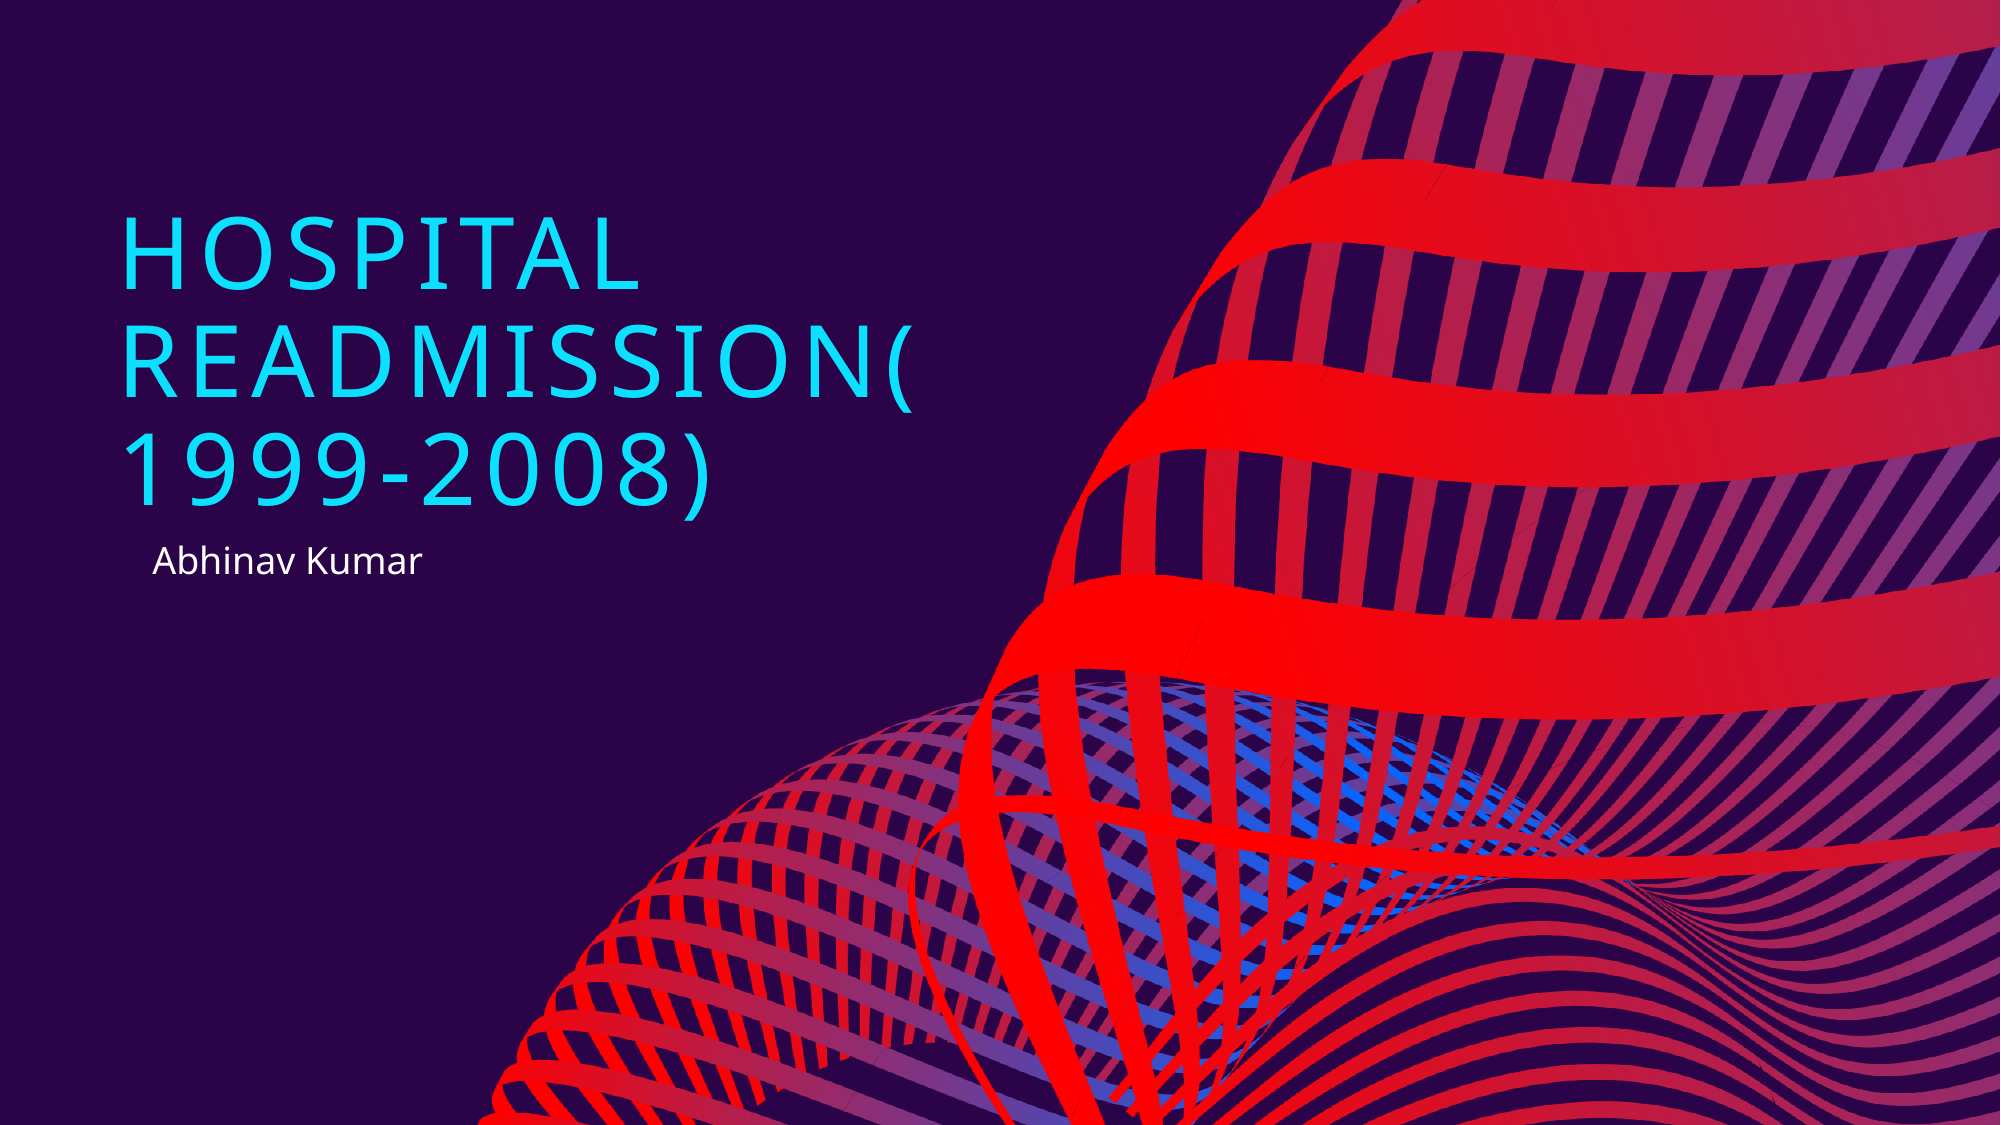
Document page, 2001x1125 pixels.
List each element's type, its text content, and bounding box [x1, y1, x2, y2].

title Hospital Readmission(1999-2008) [102, 186, 954, 535]
picture [0, 0, 2000, 1125]
list Abhinav Kumar [137, 534, 957, 669]
